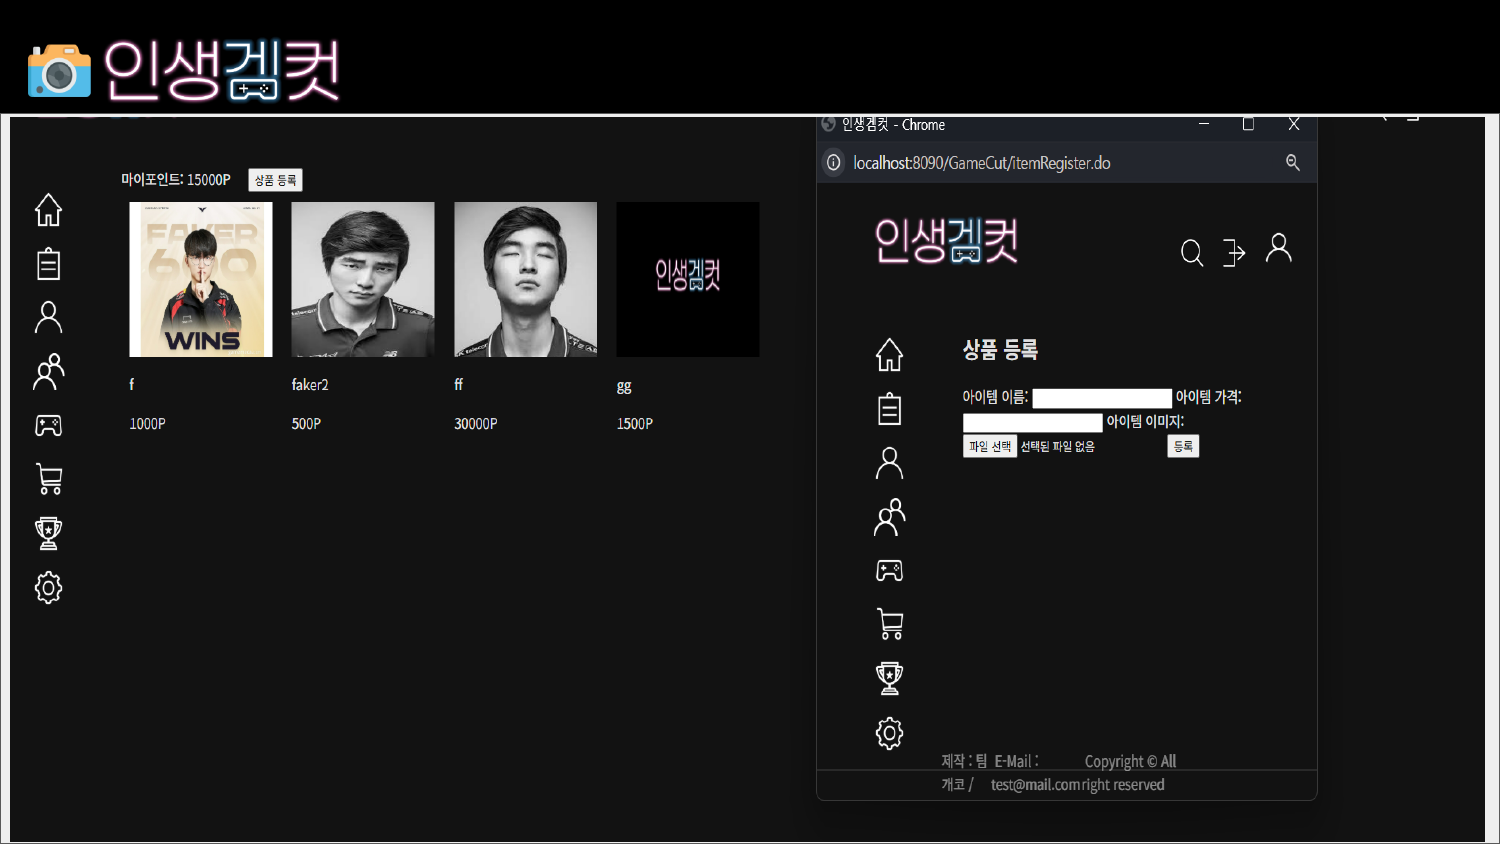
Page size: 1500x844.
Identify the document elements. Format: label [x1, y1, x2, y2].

text_box [353, 113, 1500, 844]
picture [10, 117, 1485, 842]
text_box [0, 113, 12, 844]
picture [17, 25, 348, 114]
